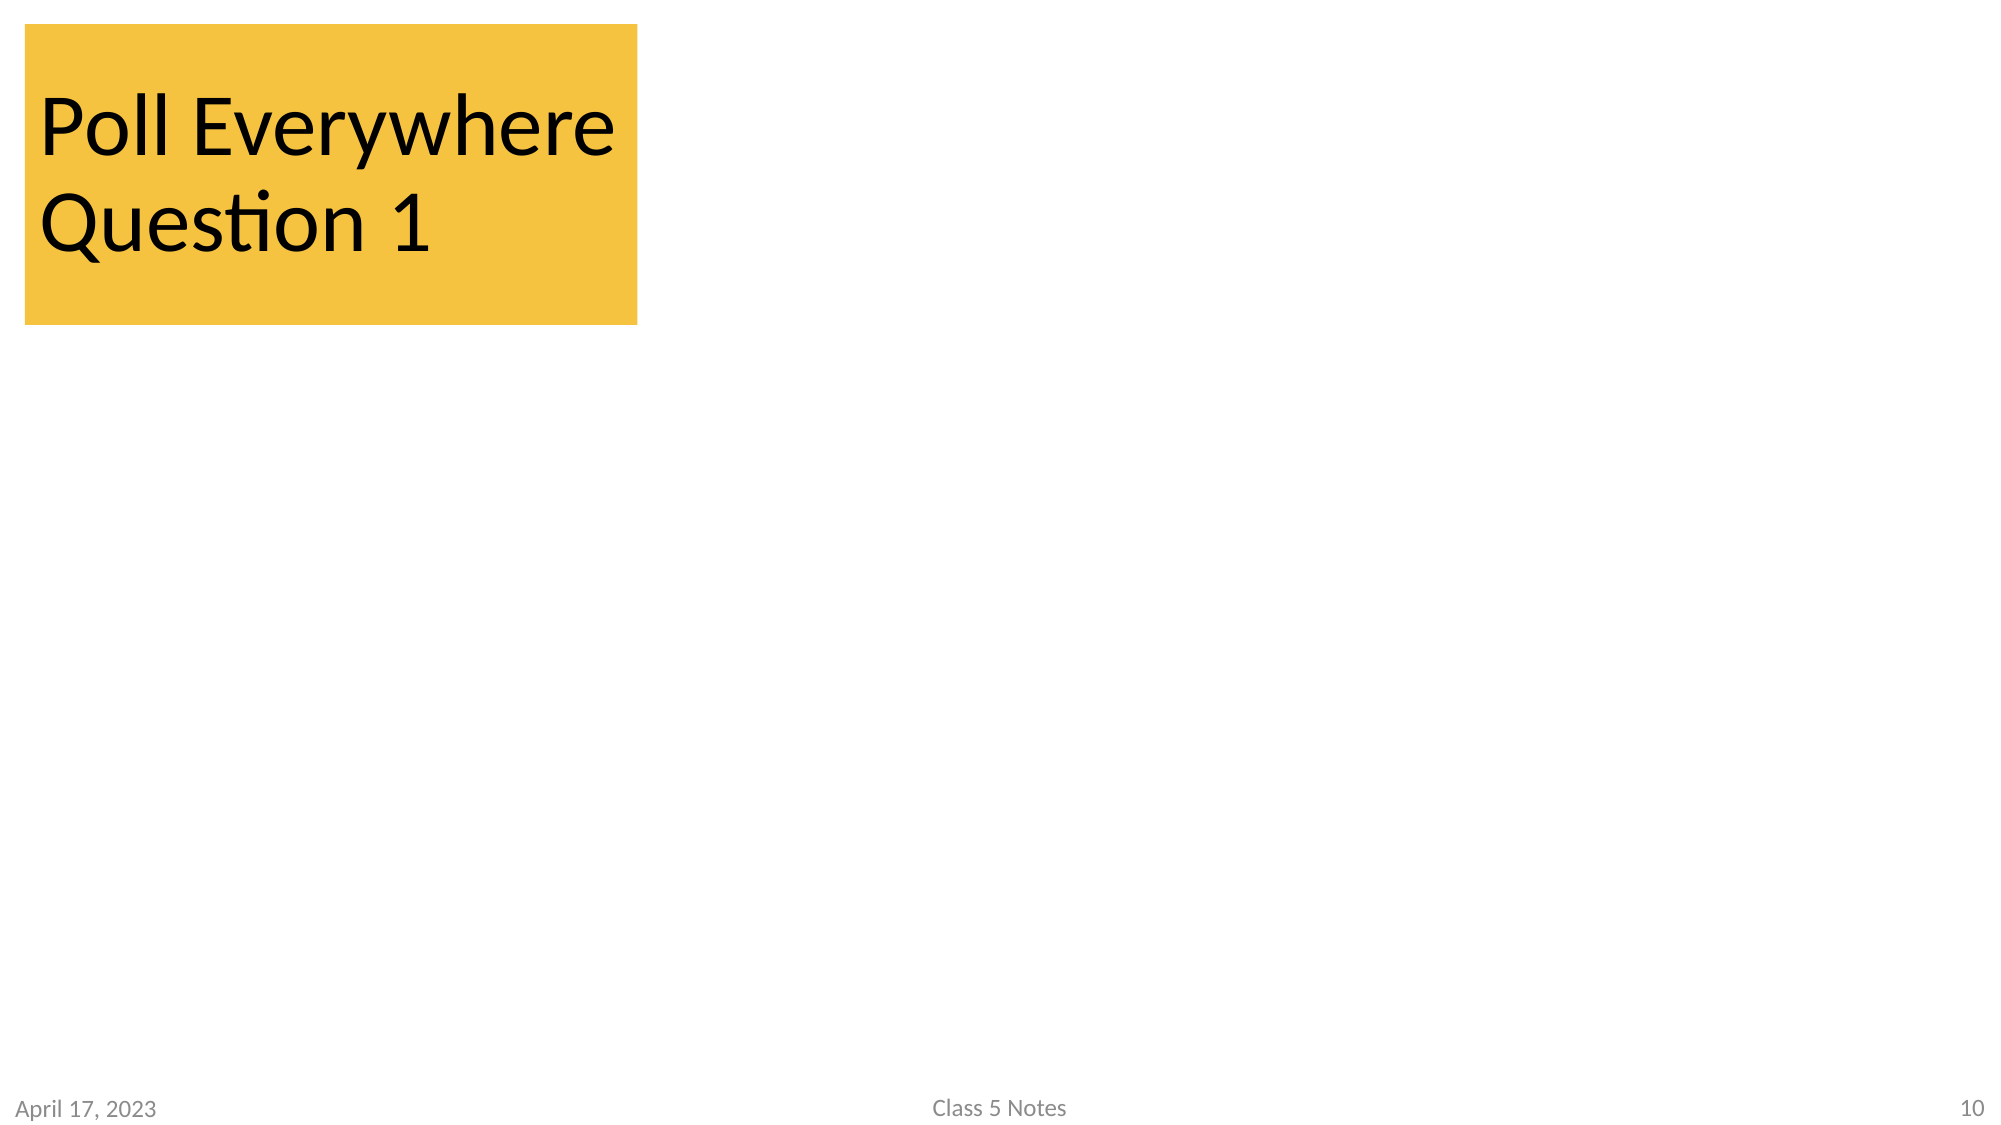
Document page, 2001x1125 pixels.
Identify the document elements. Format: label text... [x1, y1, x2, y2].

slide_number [0, 1089, 450, 1125]
slide_number 10 [1550, 1087, 2000, 1125]
footer Class 5 Notes [662, 1087, 1338, 1125]
title Poll Everywhere Question 1 [24, 24, 638, 325]
